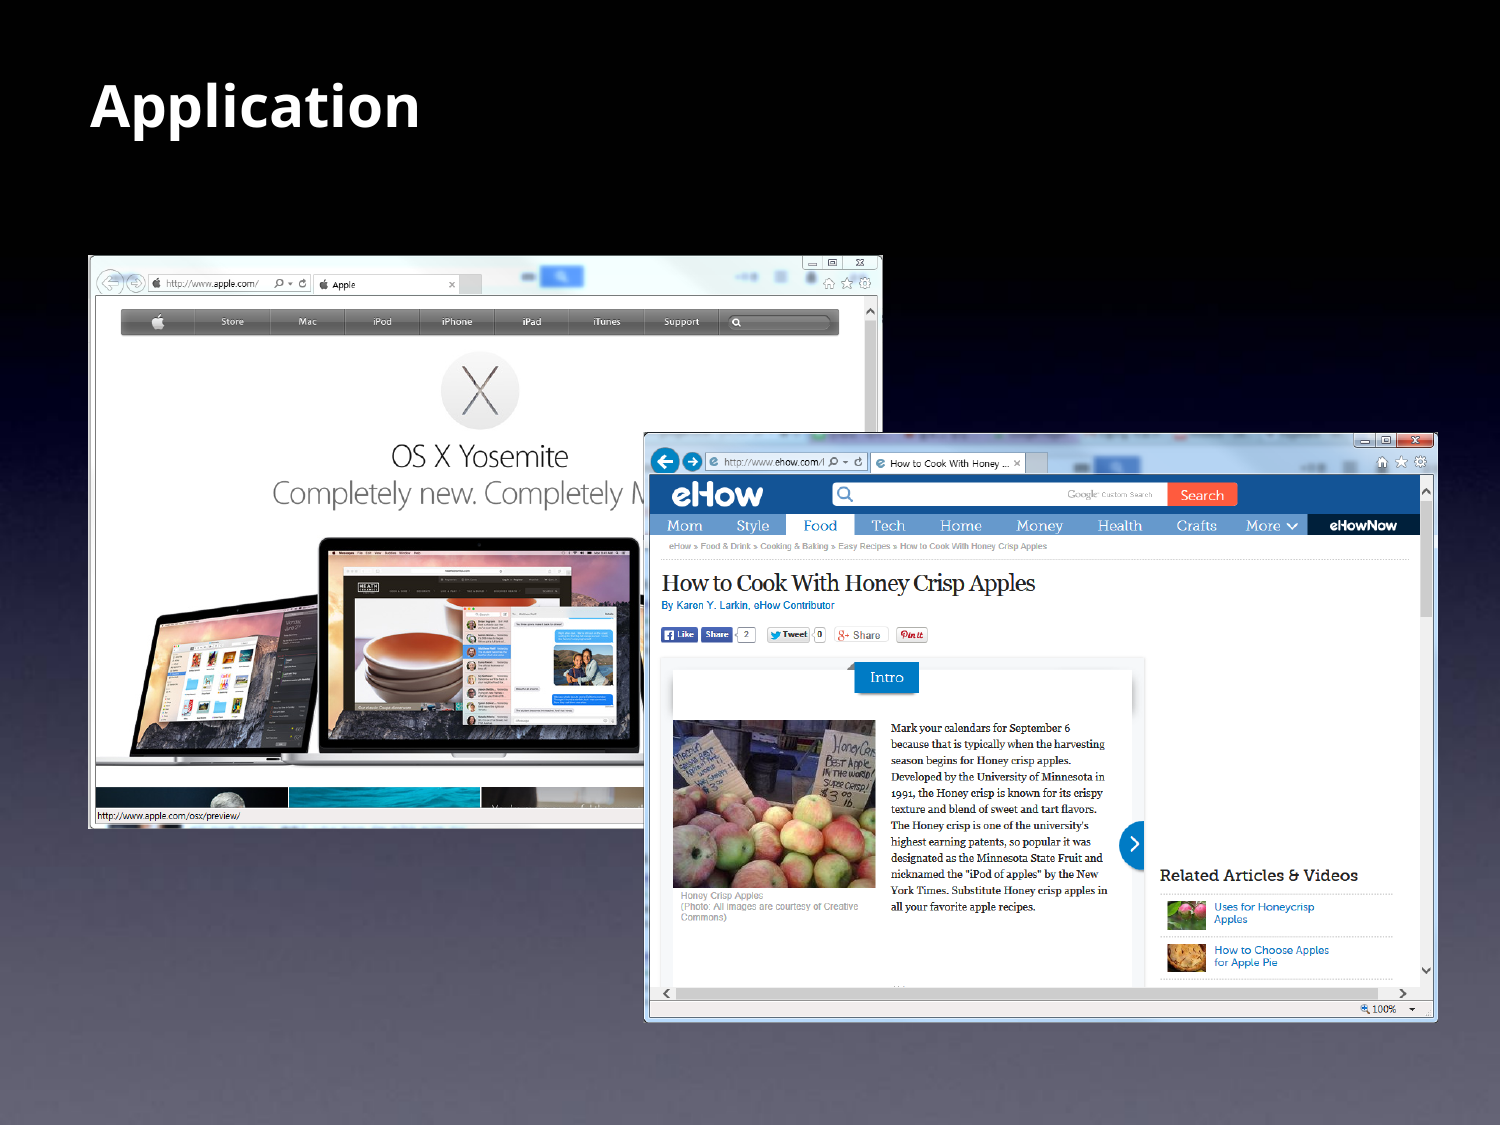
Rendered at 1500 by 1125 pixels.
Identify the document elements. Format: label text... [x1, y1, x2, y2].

picture [0, 0, 1500, 1125]
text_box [643, 432, 1439, 1023]
title Application [75, 45, 1425, 164]
